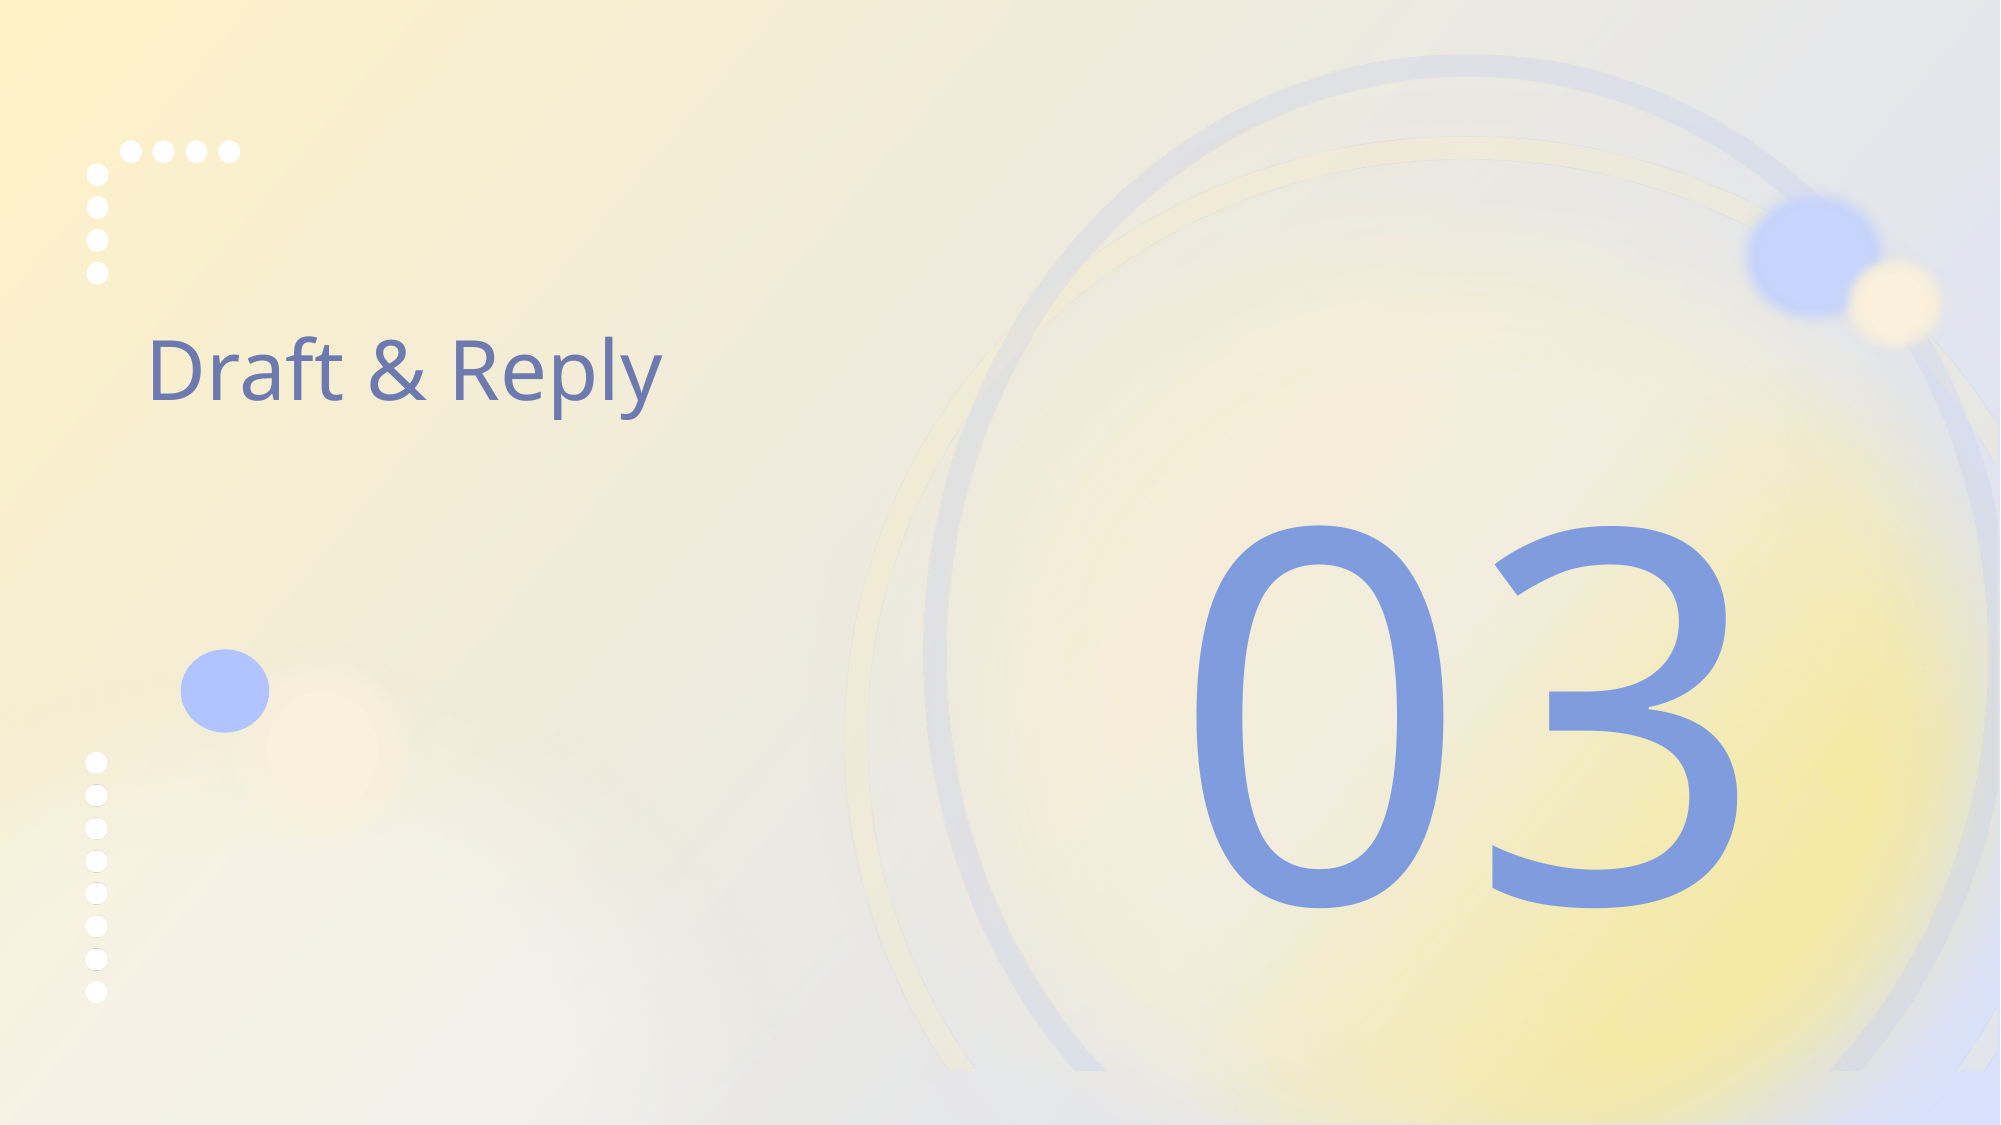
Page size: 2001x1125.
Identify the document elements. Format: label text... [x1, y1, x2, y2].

text_box [152, 140, 175, 163]
text_box Draft & Reply [130, 309, 808, 425]
picture [0, 54, 1999, 1125]
text_box [86, 229, 109, 252]
text_box [119, 140, 142, 163]
text_box [86, 196, 109, 219]
text_box [218, 140, 241, 163]
text_box [86, 261, 109, 285]
text_box [86, 163, 109, 186]
text_box [185, 140, 208, 163]
